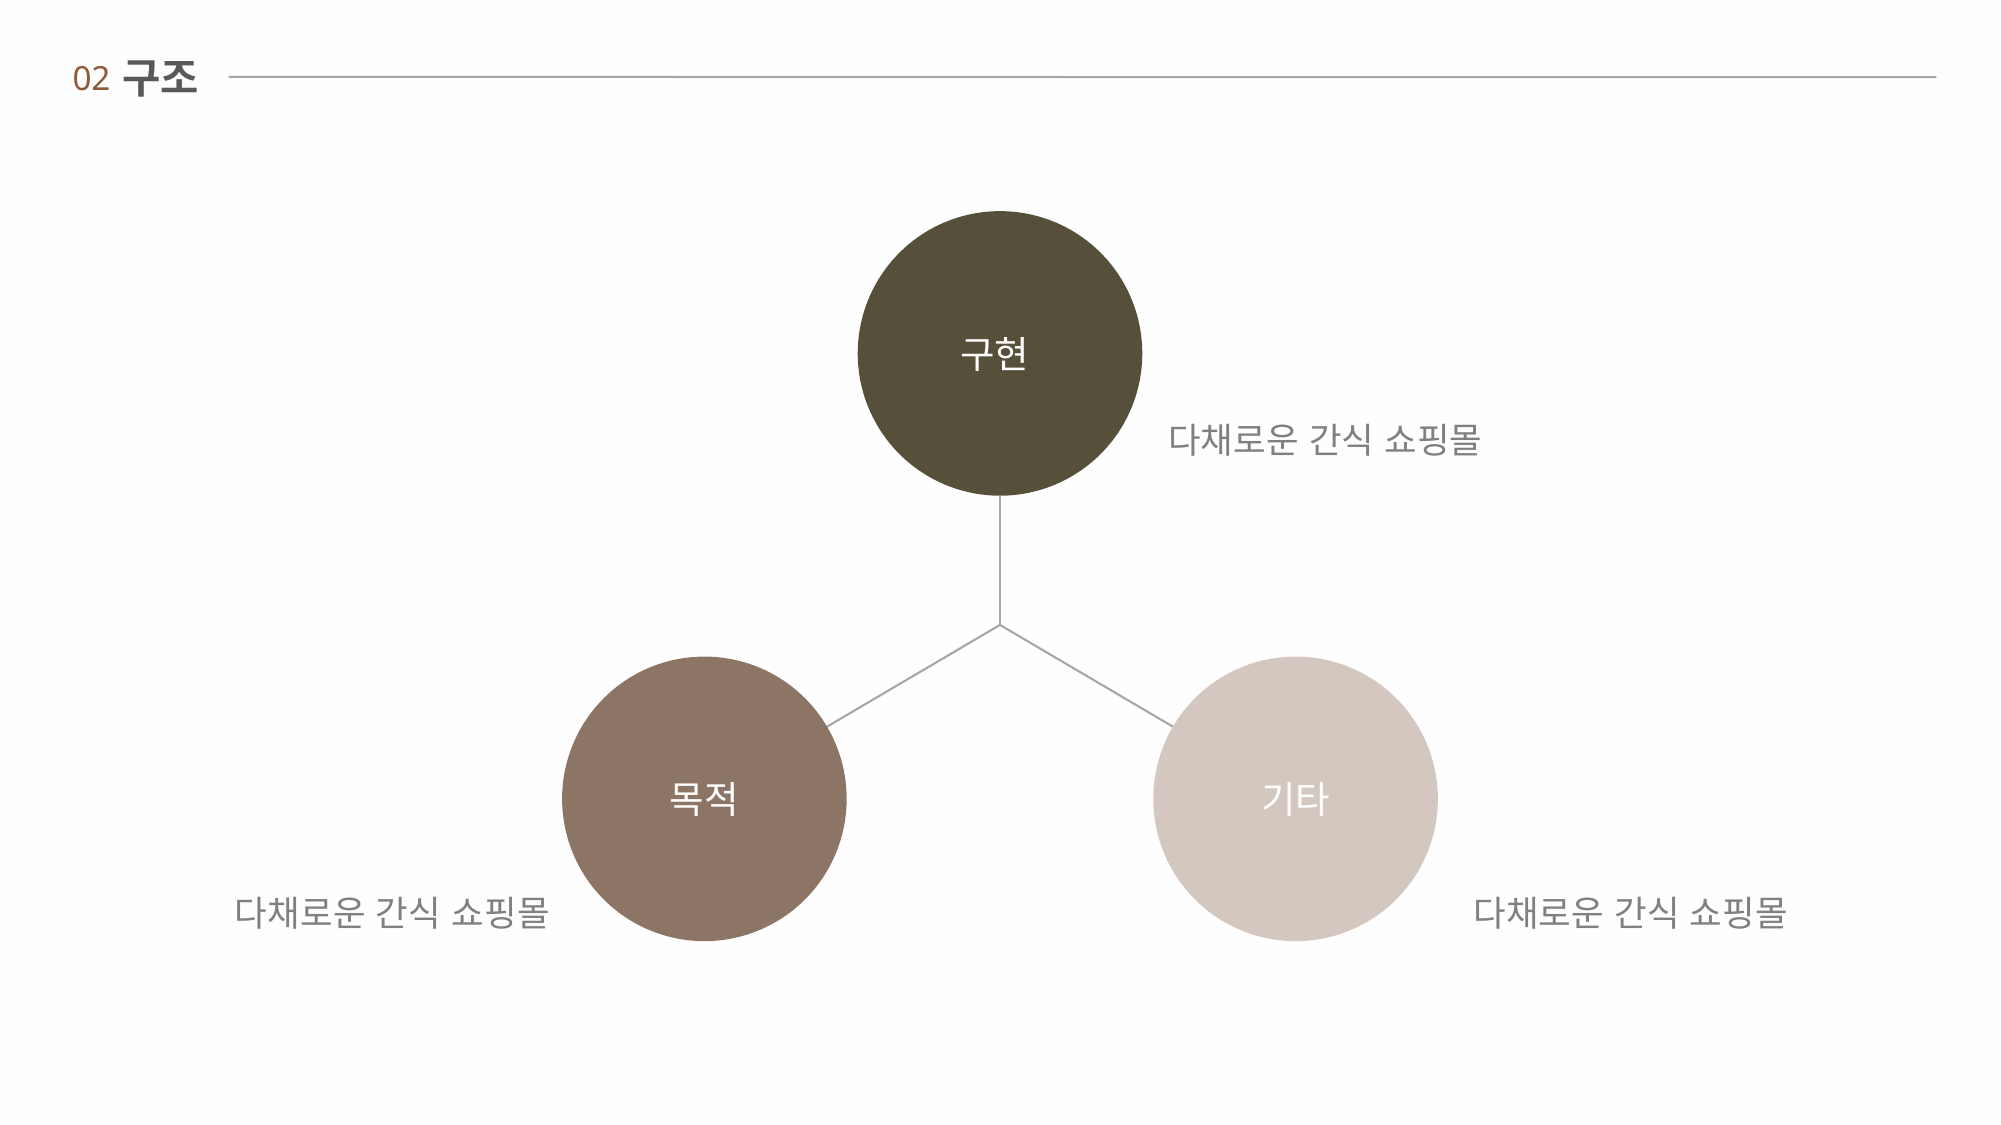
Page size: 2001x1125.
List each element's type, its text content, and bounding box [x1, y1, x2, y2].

text_box 구조 [107, 44, 265, 110]
text_box 02 [57, 49, 107, 105]
text_box 목적 [562, 656, 847, 942]
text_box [703, 495, 1297, 800]
text_box 다채로운 간식 쇼핑몰 [220, 868, 683, 941]
text_box 구현 [856, 209, 1144, 493]
text_box 기타 [1153, 656, 1438, 942]
text_box 다채로운 간식 쇼핑몰 [1153, 395, 1556, 468]
text_box 다채로운 간식 쇼핑몰 [1458, 868, 1862, 941]
